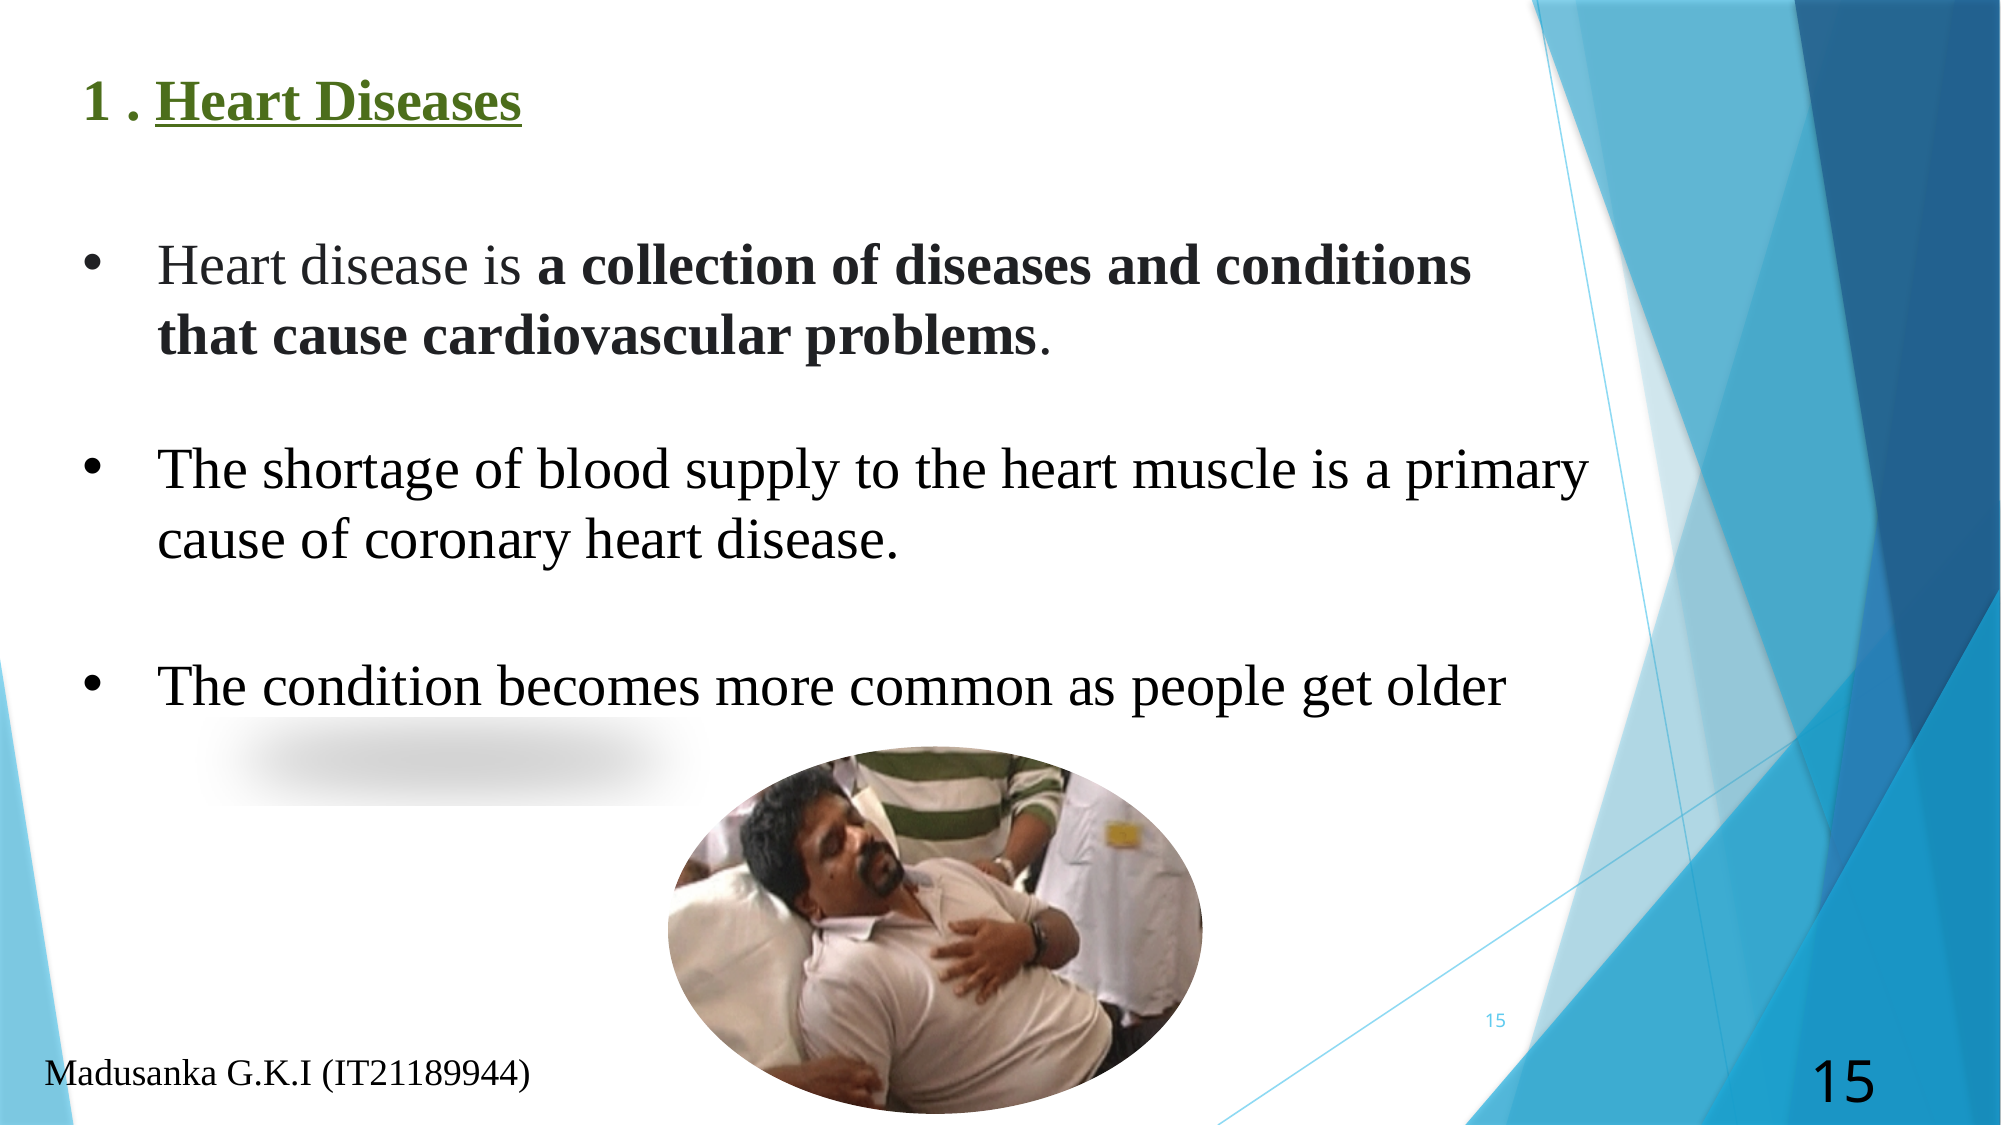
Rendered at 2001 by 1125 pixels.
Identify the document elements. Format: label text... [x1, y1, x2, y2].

text_box Madusanka G.K.I (IT21189944) [29, 1041, 662, 1100]
text_box 1 . Heart Diseases [67, 54, 1069, 140]
text_box The shortage of blood supply to the heart muscle is a primary cause of coronary heart disease. [67, 423, 1728, 578]
text_box 15 [1779, 1053, 1892, 1114]
picture [667, 745, 1204, 1115]
text_box Heart disease is a collection of diseases and conditions that cause cardiovascular problems. [67, 219, 1570, 374]
text_box The condition becomes more common as people get older [67, 639, 1540, 725]
slide_number 15 [1409, 991, 1522, 1051]
